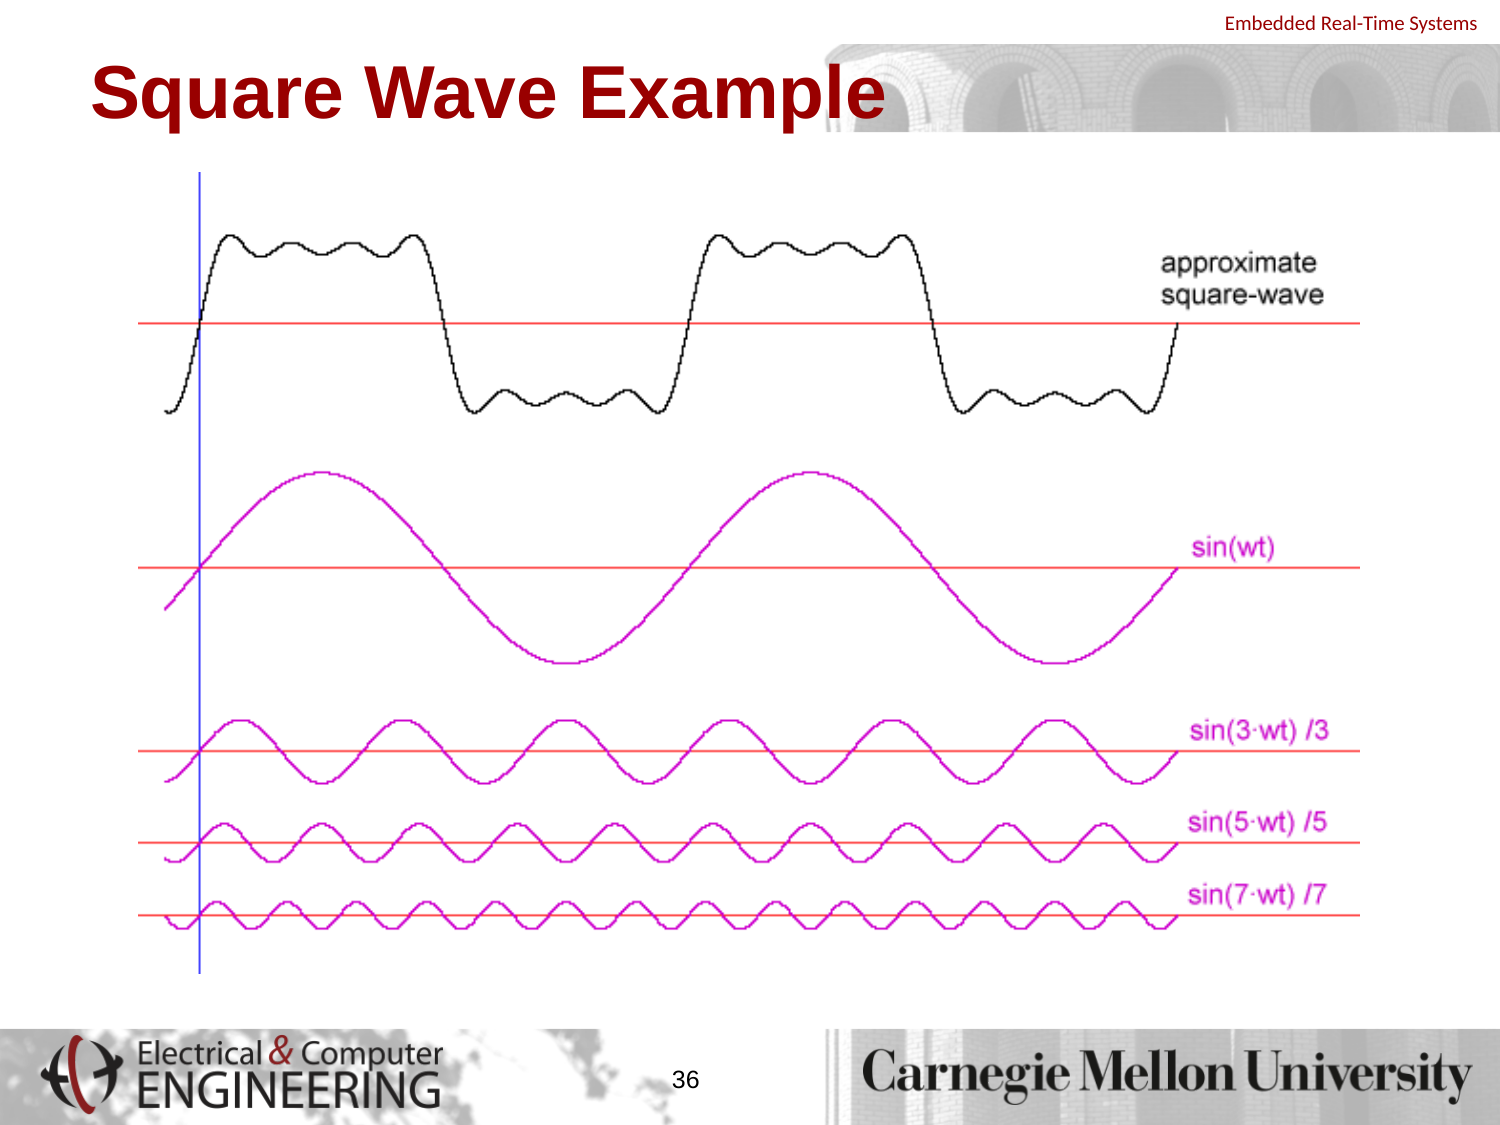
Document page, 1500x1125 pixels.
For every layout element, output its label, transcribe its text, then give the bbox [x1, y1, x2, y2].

picture [138, 171, 1361, 975]
title Square Wave Example [75, 45, 1425, 133]
picture [664, 43, 1500, 133]
slide_number 36 [364, 1048, 715, 1109]
picture [0, 1028, 1500, 1125]
